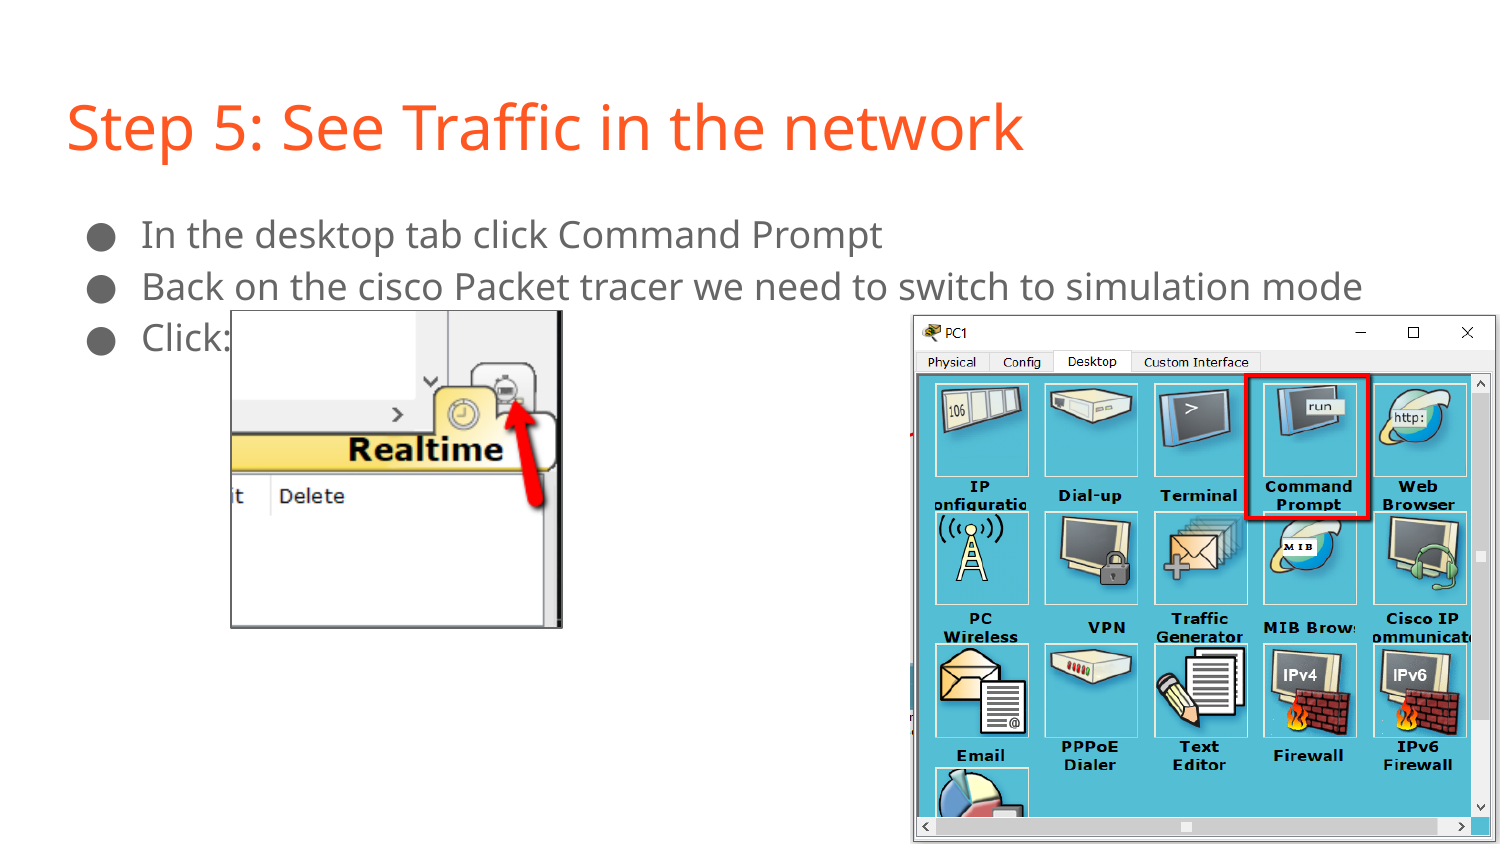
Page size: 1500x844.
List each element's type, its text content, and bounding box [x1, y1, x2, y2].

list In the desktop tab click Command Prompt Back on the cisco Packet tracer we need to switch to simulation mode Click: [51, 189, 1449, 750]
title Step 5: See Traffic in the network [51, 72, 1449, 167]
picture [909, 314, 1500, 844]
picture [231, 311, 562, 628]
